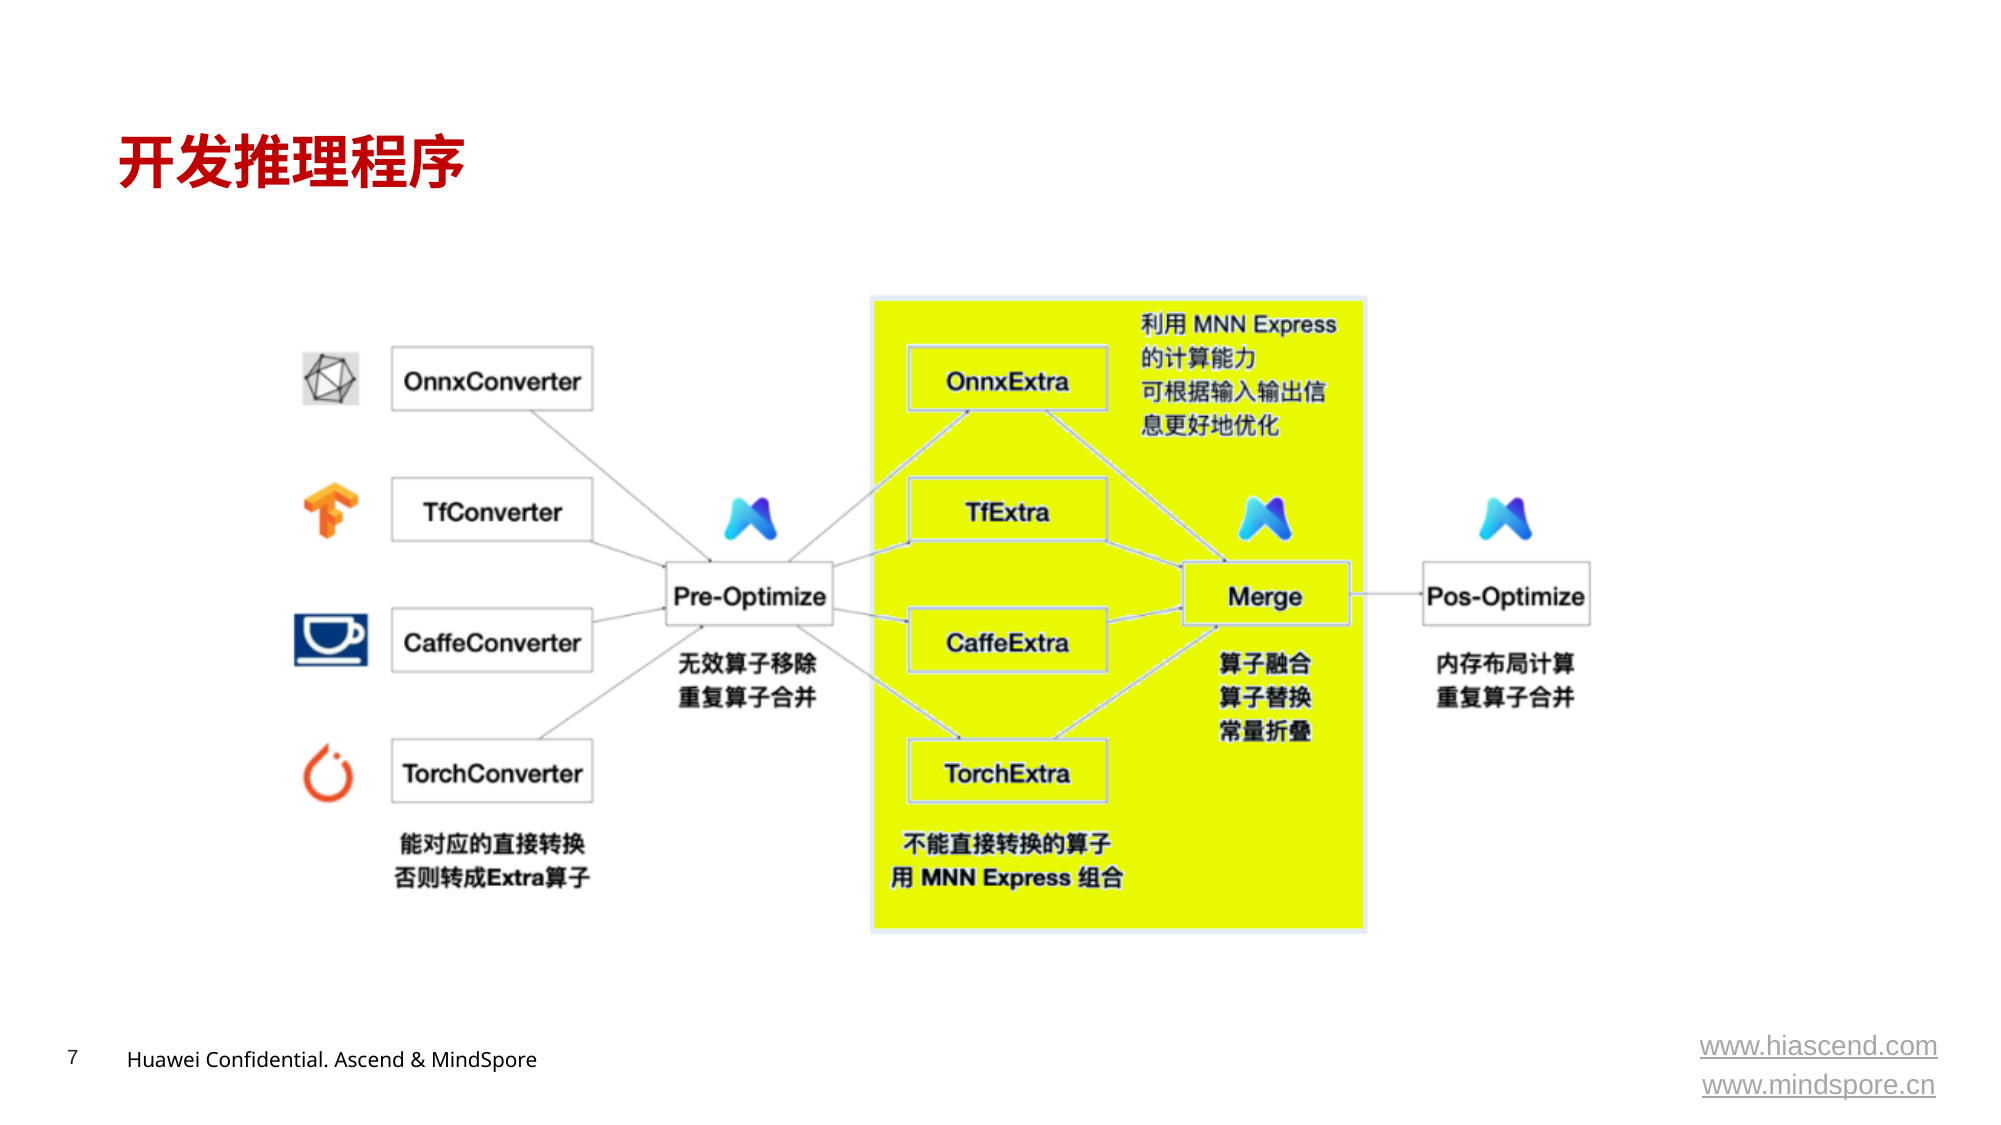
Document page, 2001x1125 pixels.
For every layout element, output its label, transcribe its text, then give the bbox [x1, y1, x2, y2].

title 开发推理程序 [102, 111, 1901, 209]
picture [255, 243, 1651, 964]
